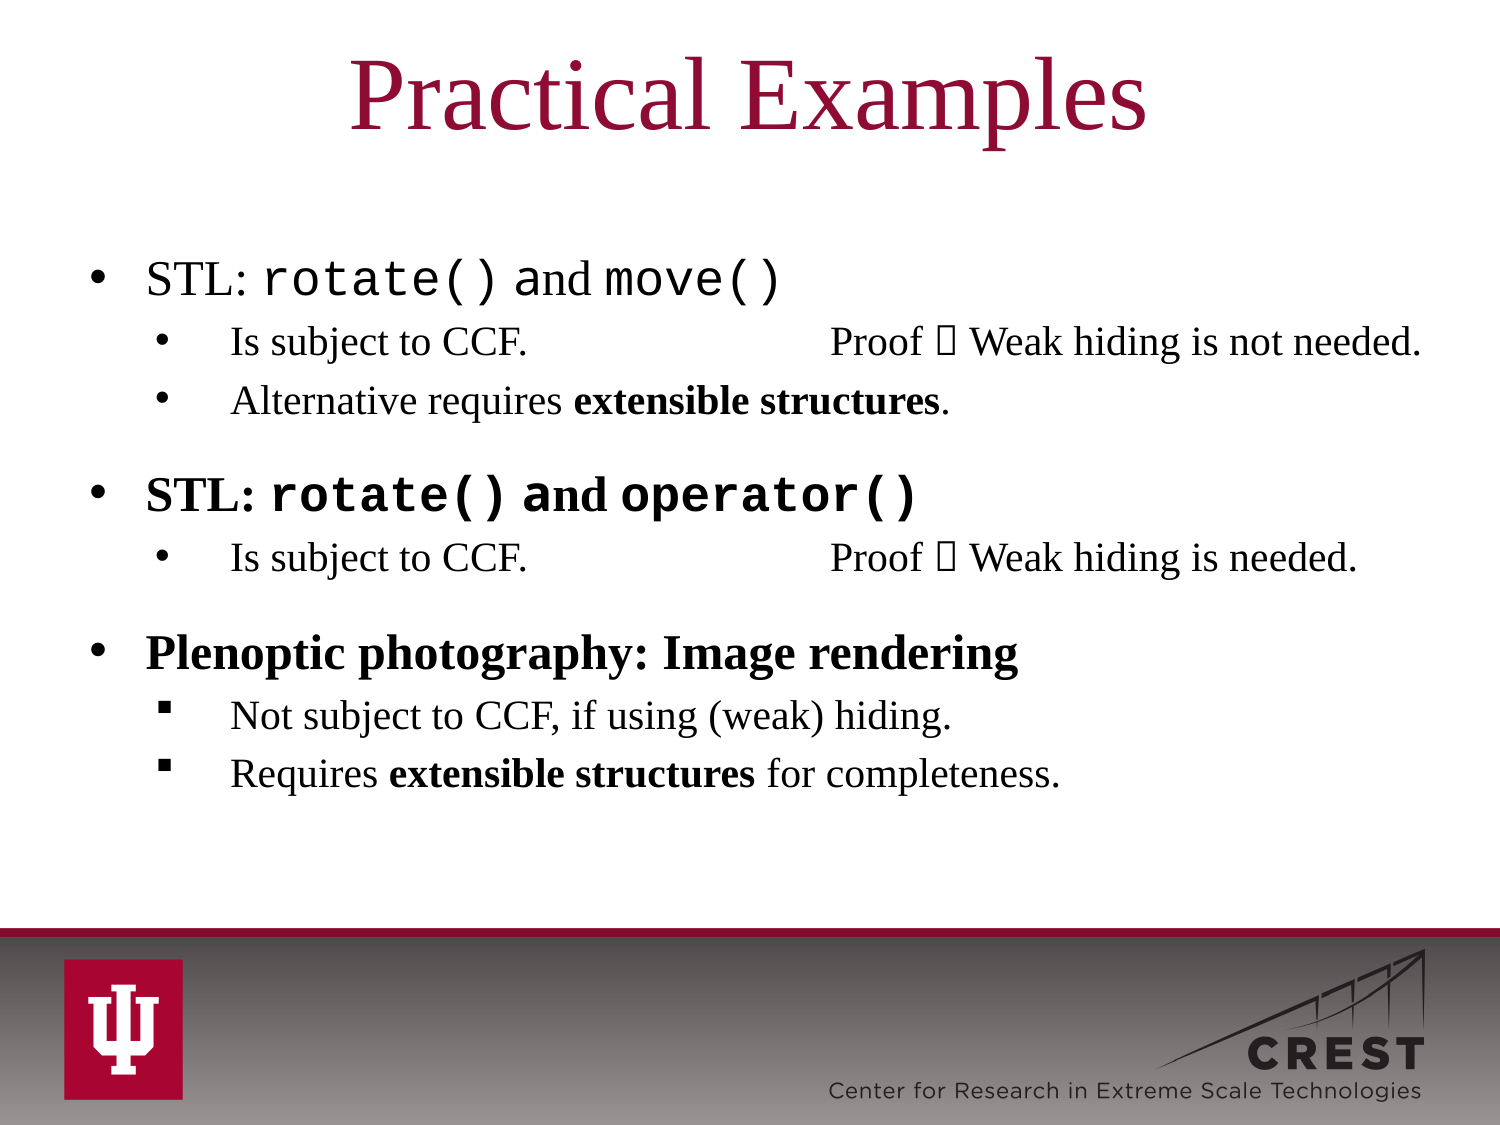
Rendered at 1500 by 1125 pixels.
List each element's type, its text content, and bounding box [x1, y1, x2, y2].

picture [0, 928, 1500, 1125]
title Practical Examples [0, 17, 1500, 239]
list STL: rotate() and move() Is subject to CCF. Proof  Weak hiding is not needed. Alternative requires extensible structures. STL: rotate() and operator() Is subject to CCF. Proof  Weak hiding is needed. Plenoptic photography: Image rendering Not subject to CCF, if using (weak) hiding. Requires extensible structures for completeness. [74, 238, 1461, 1079]
